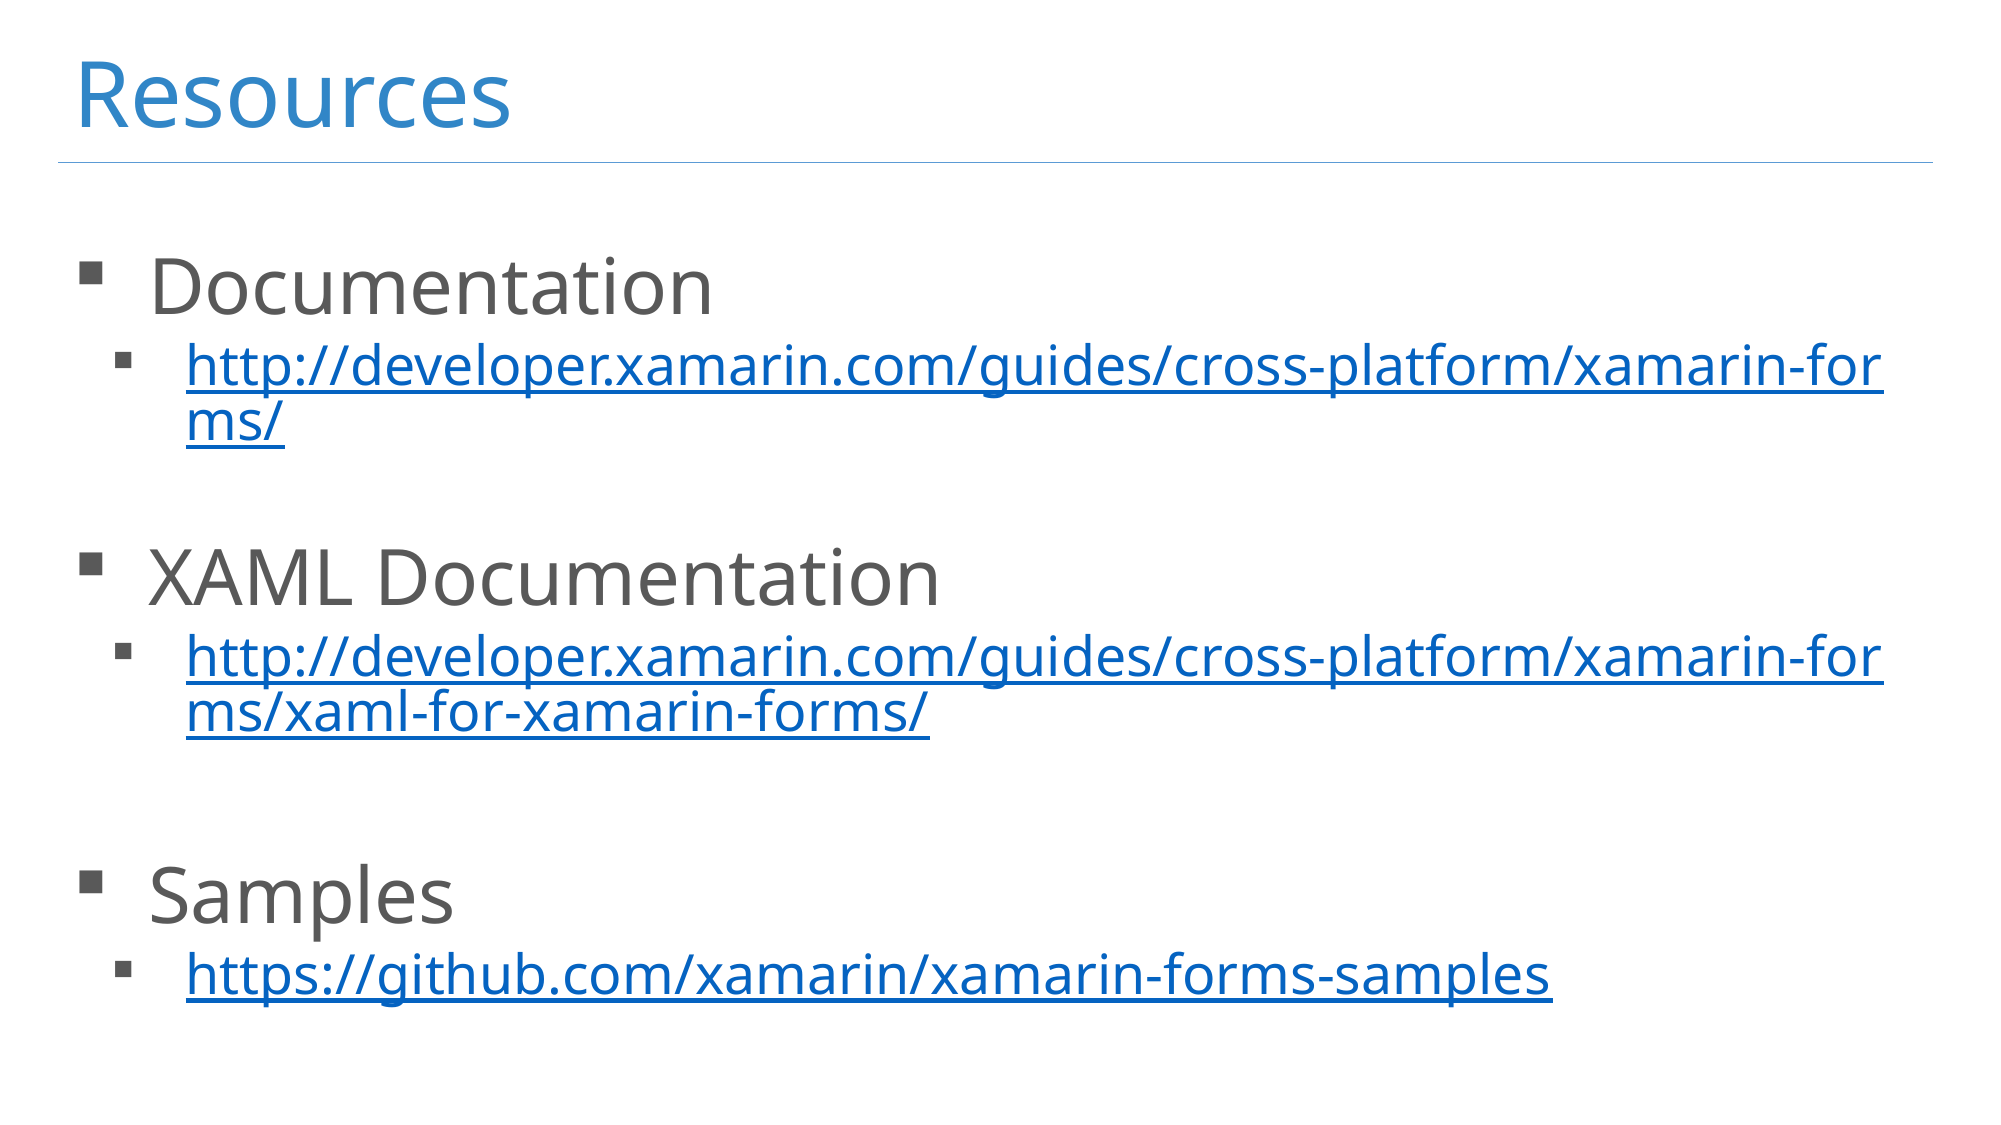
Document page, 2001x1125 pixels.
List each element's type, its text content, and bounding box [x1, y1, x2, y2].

title Resources [58, 33, 1600, 163]
text_box Documentation http://developer.xamarin.com/guides/cross-platform/xamarin-forms/ XAML Documentation http://developer.xamarin.com/guides/cross-platform/xamarin-forms/xaml-for-xamarin-forms/ Samples https://github.com/xamarin/xamarin-forms-samples [58, 229, 1945, 1125]
